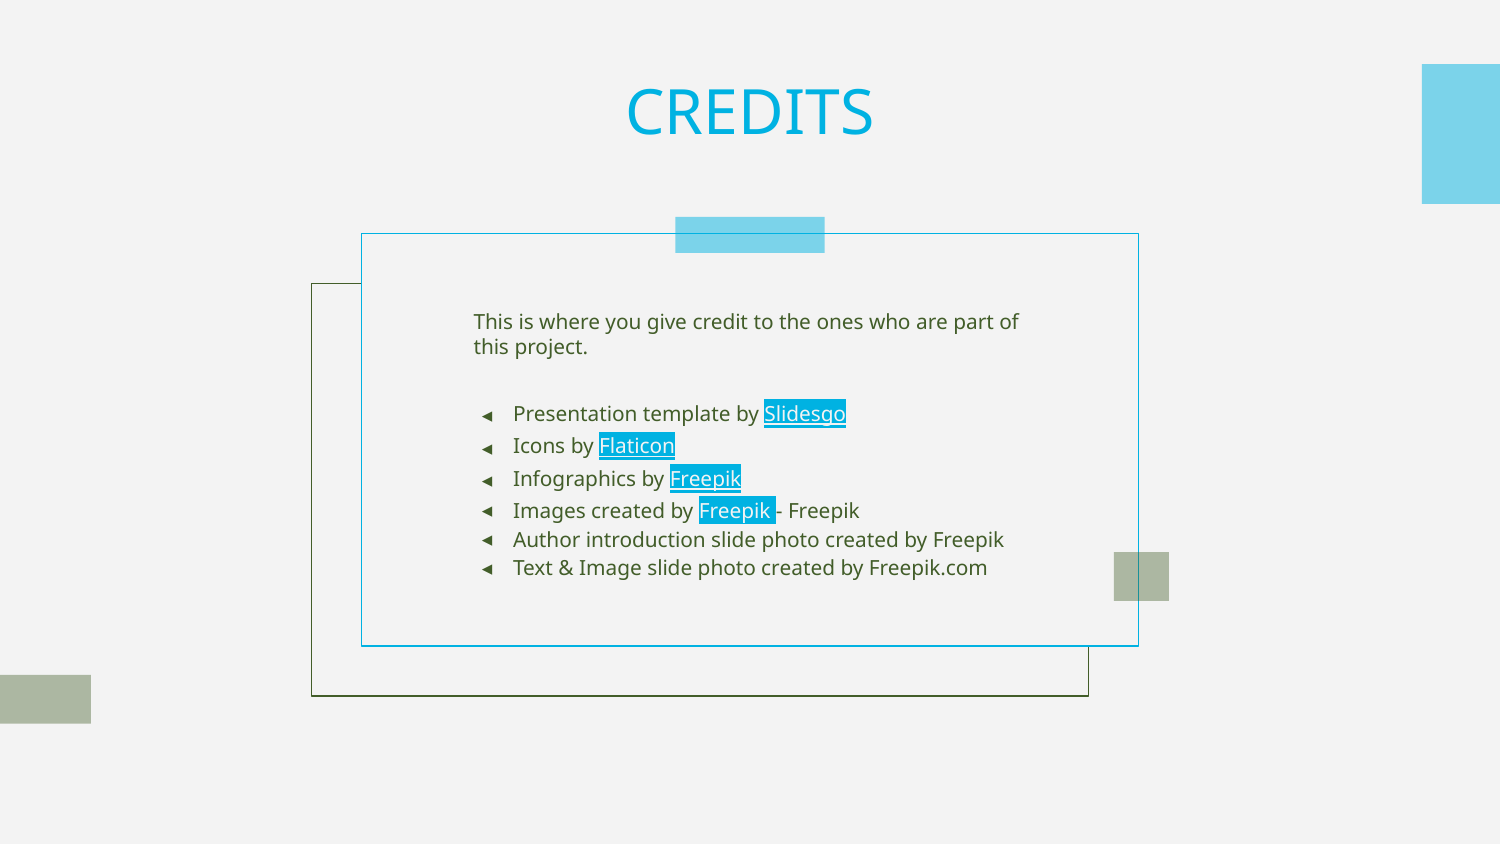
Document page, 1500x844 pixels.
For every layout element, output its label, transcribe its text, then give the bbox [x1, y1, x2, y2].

subtitle This is where you give credit to the ones who are part of this project. Presentation template by Slidesgo Icons by Flaticon Infographics by Freepik Images created by Freepik - Freepik Author introduction slide photo created by Freepik Text & Image slide photo created by Freepik.com [458, 294, 1042, 561]
text_box [1113, 552, 1169, 601]
title CREDITS [101, 22, 1399, 162]
text_box [311, 283, 1089, 696]
text_box [675, 216, 825, 253]
text_box [1421, 64, 1500, 204]
text_box [0, 674, 91, 724]
text_box [361, 233, 1139, 646]
